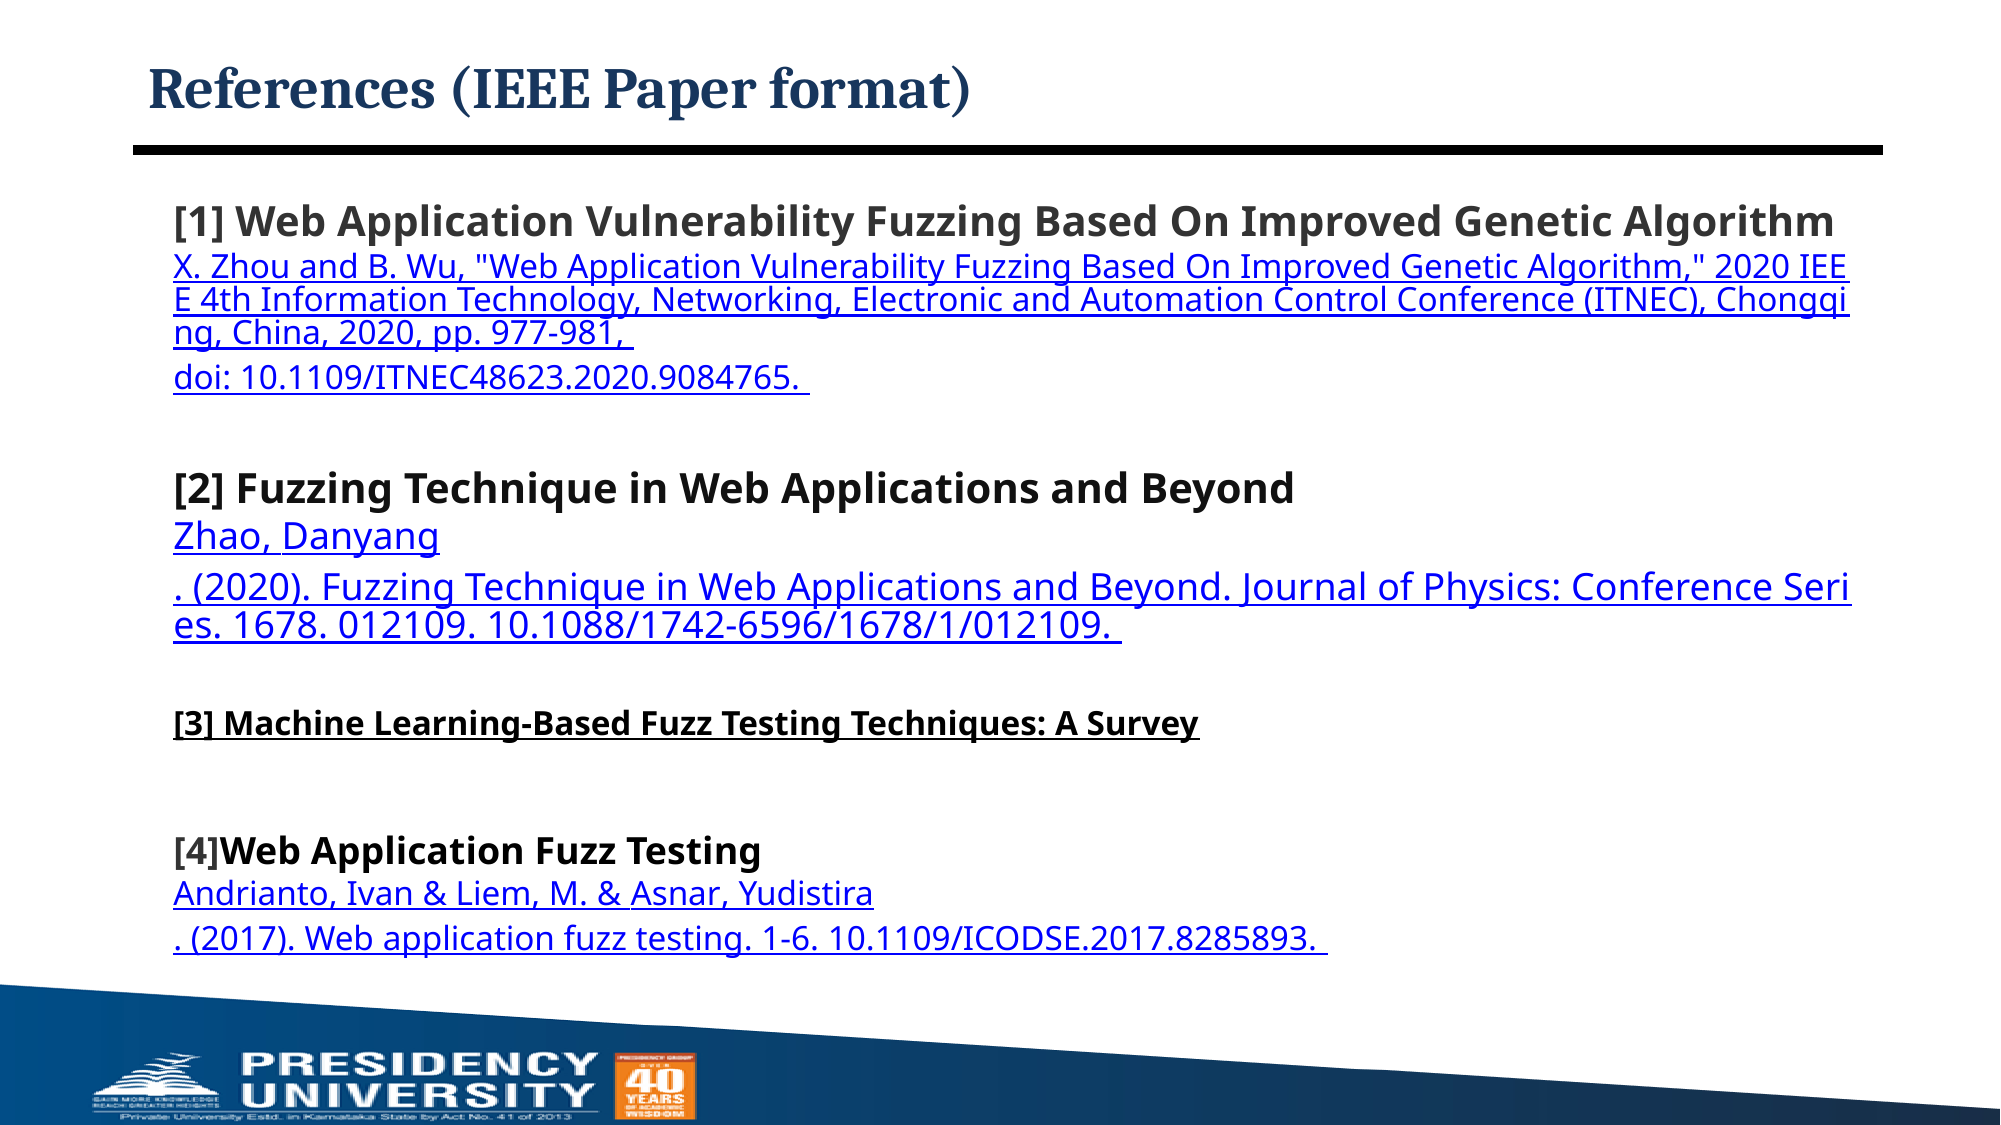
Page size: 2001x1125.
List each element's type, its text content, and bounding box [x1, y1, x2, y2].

picture [0, 982, 2000, 1125]
list [1] Web Application Vulnerability Fuzzing Based On Improved Genetic Algorithm X. Zhou and B. Wu, "Web Application Vulnerability Fuzzing Based On Improved Genetic Algorithm," 2020 IEEE 4th Information Technology, Networking, Electronic and Automation Control Conference (ITNEC), Chongqing, China, 2020, pp. 977-981, doi: 10.1109/ITNEC48623.2020.9084765. [2] Fuzzing Technique in Web Applications and Beyond Zhao, Danyang. (2020). Fuzzing Technique in Web Applications and Beyond. Journal of Physics: Conference Series. 1678. 012109. 10.1088/1742-6596/1678/1/012109. [3] Machine Learning-Based Fuzz Testing Techniques: A Survey [4]Web Application Fuzz Testing Andrianto, Ivan & Liem, M. & Asnar, Yudistira. (2017). Web application fuzz testing. 1-6. 10.1109/ICODSE.2017.8285893. [133, 187, 1884, 1000]
title References (IEEE Paper format) [133, 45, 1884, 125]
